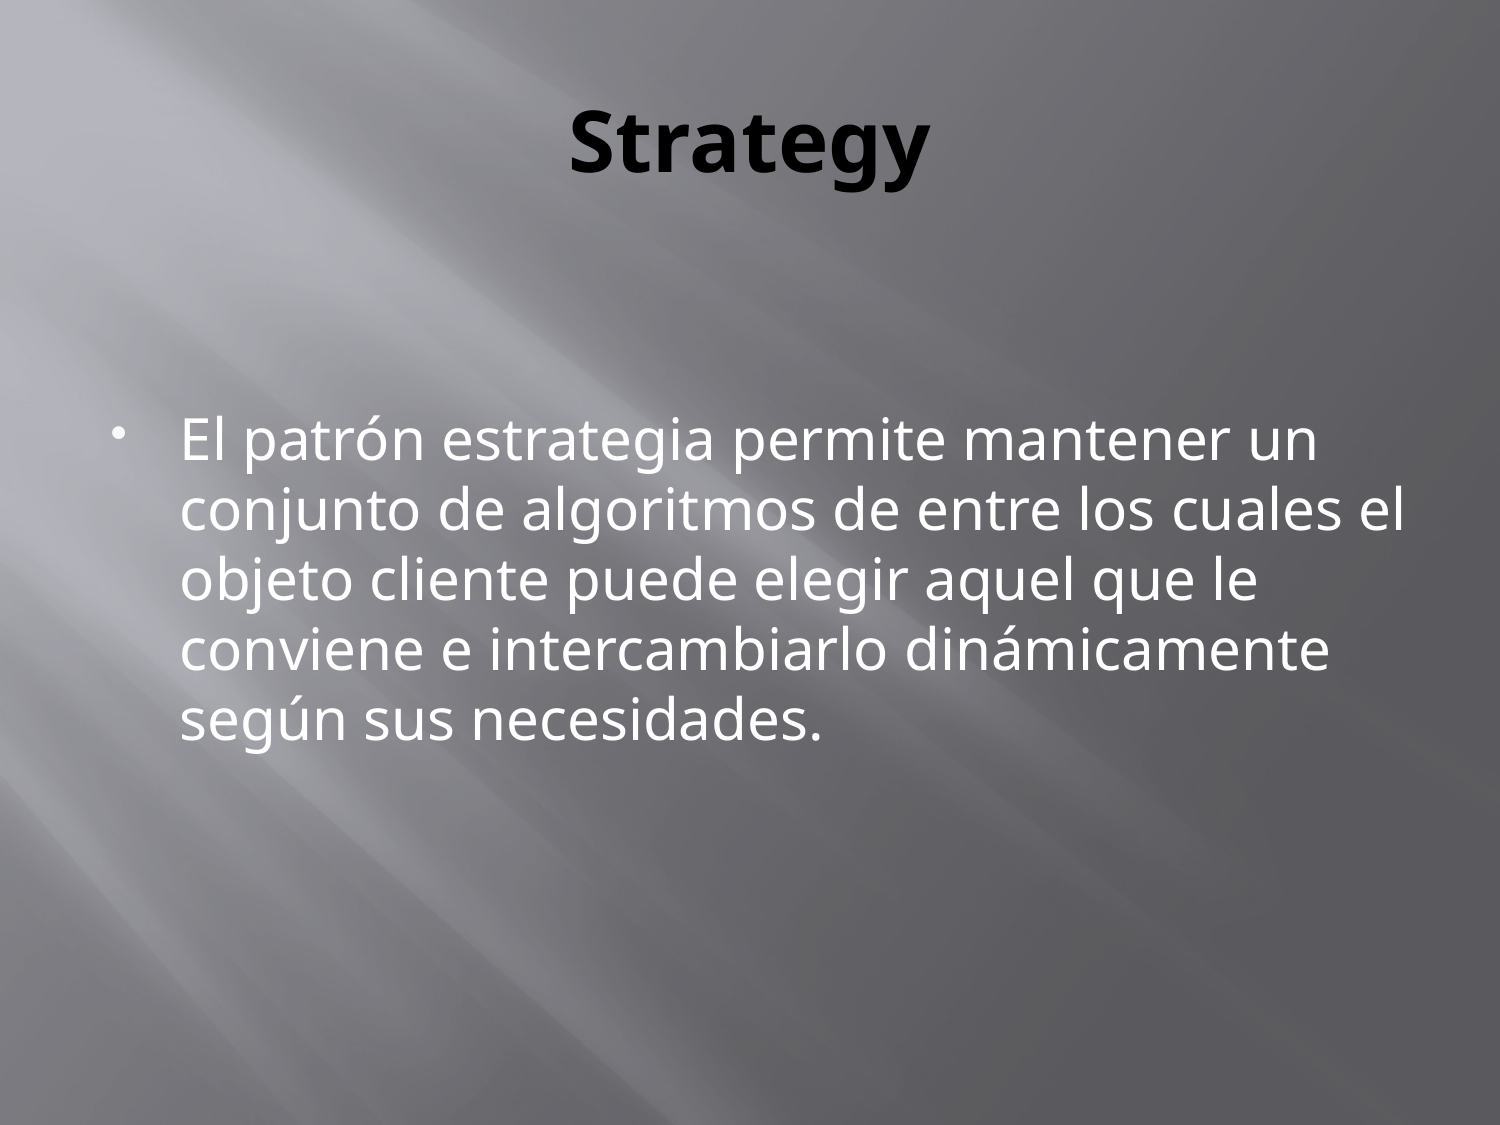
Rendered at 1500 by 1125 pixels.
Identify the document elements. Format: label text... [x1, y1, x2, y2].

list El patrón estrategia permite mantener un conjunto de algoritmos de entre los cuales el objeto cliente puede elegir aquel que le conviene e intercambiarlo dinámicamente según sus necesidades. [75, 231, 1425, 1035]
title Strategy [75, 45, 1425, 231]
